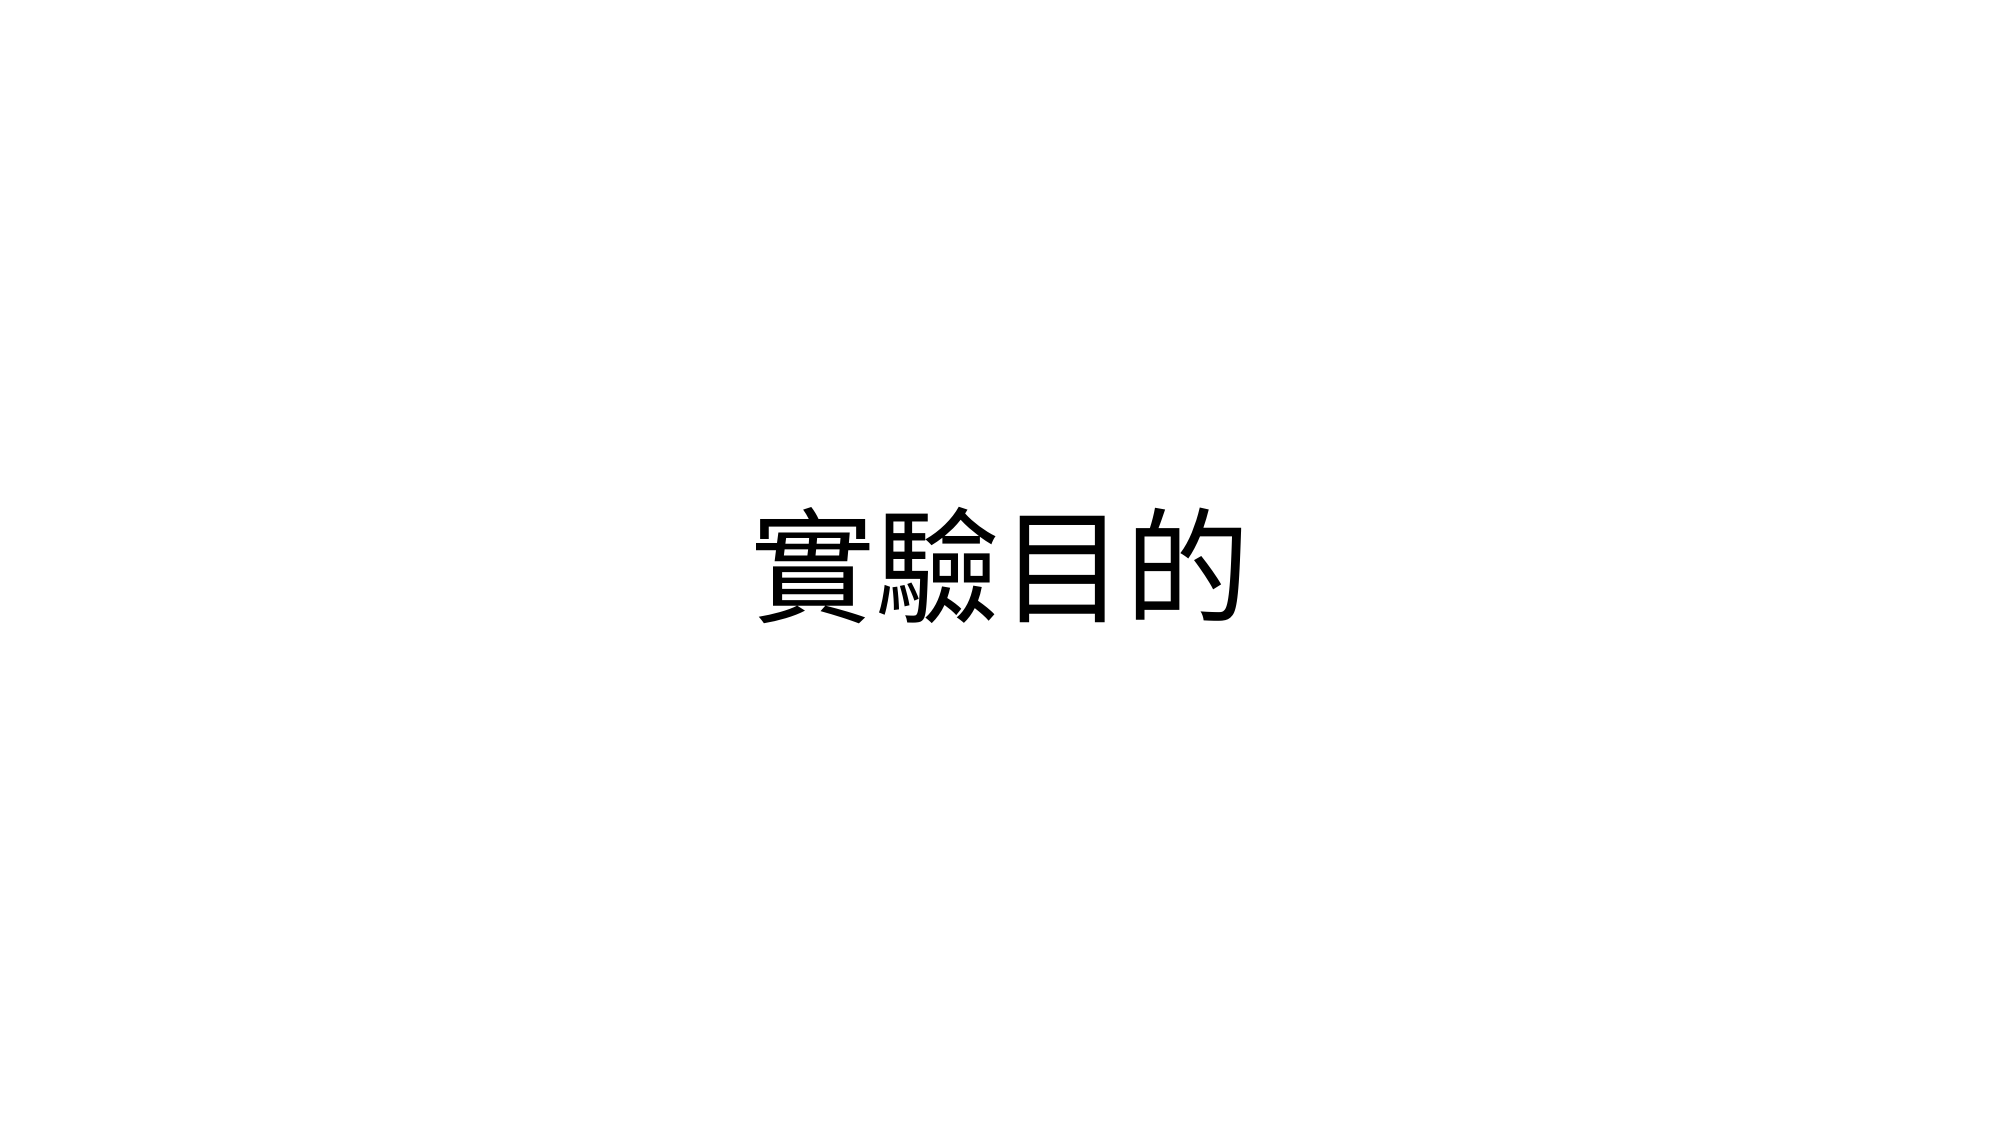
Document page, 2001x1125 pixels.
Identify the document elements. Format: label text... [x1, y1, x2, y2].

title 實驗目的 [249, 476, 1750, 648]
